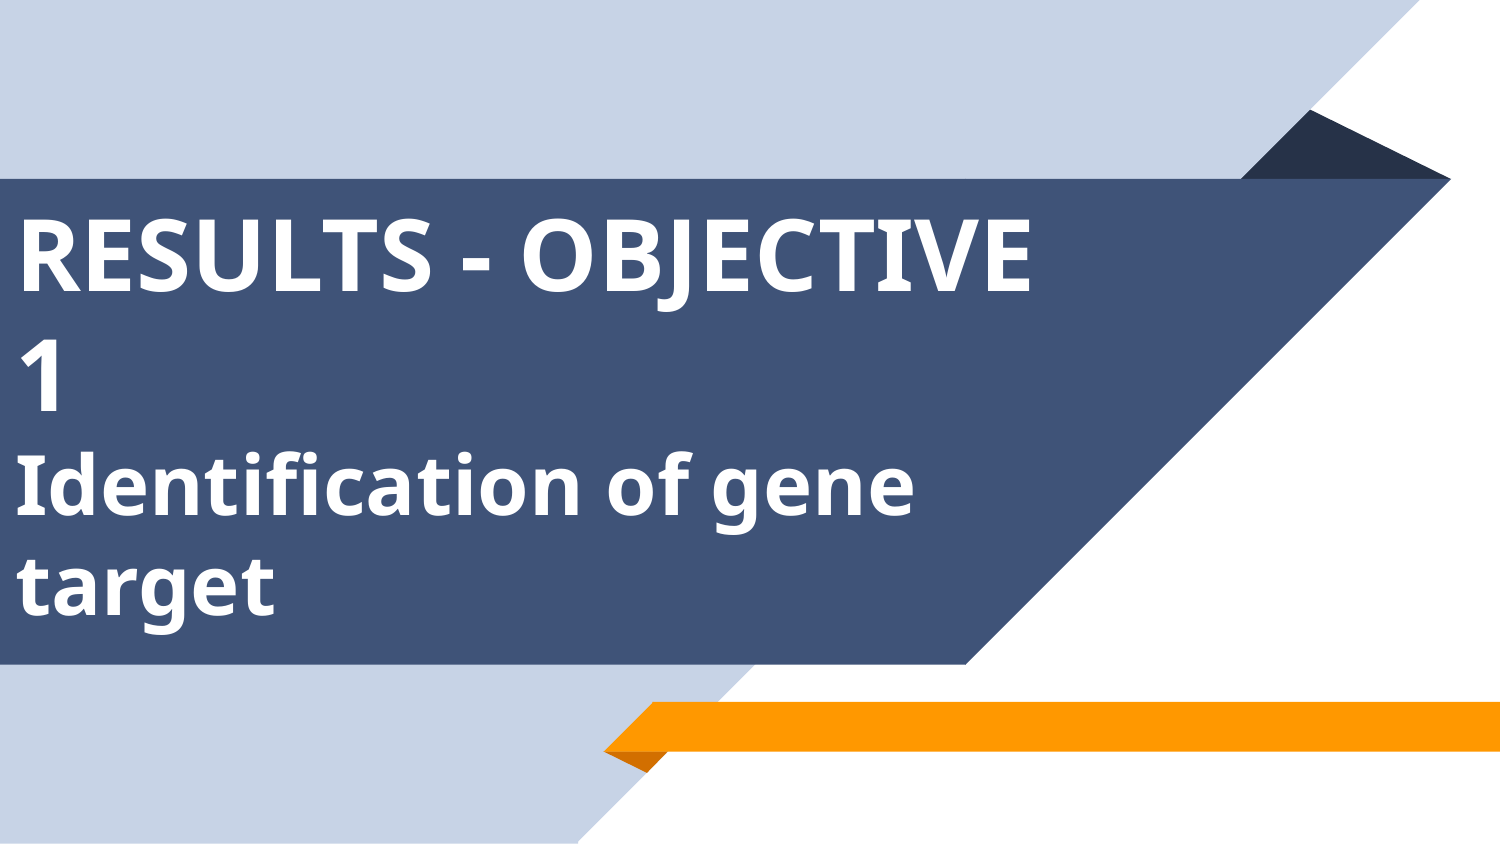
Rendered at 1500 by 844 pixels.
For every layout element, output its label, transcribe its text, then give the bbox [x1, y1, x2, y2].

title RESULTS - OBJECTIVE 1 Identification of gene target [0, 228, 1072, 715]
